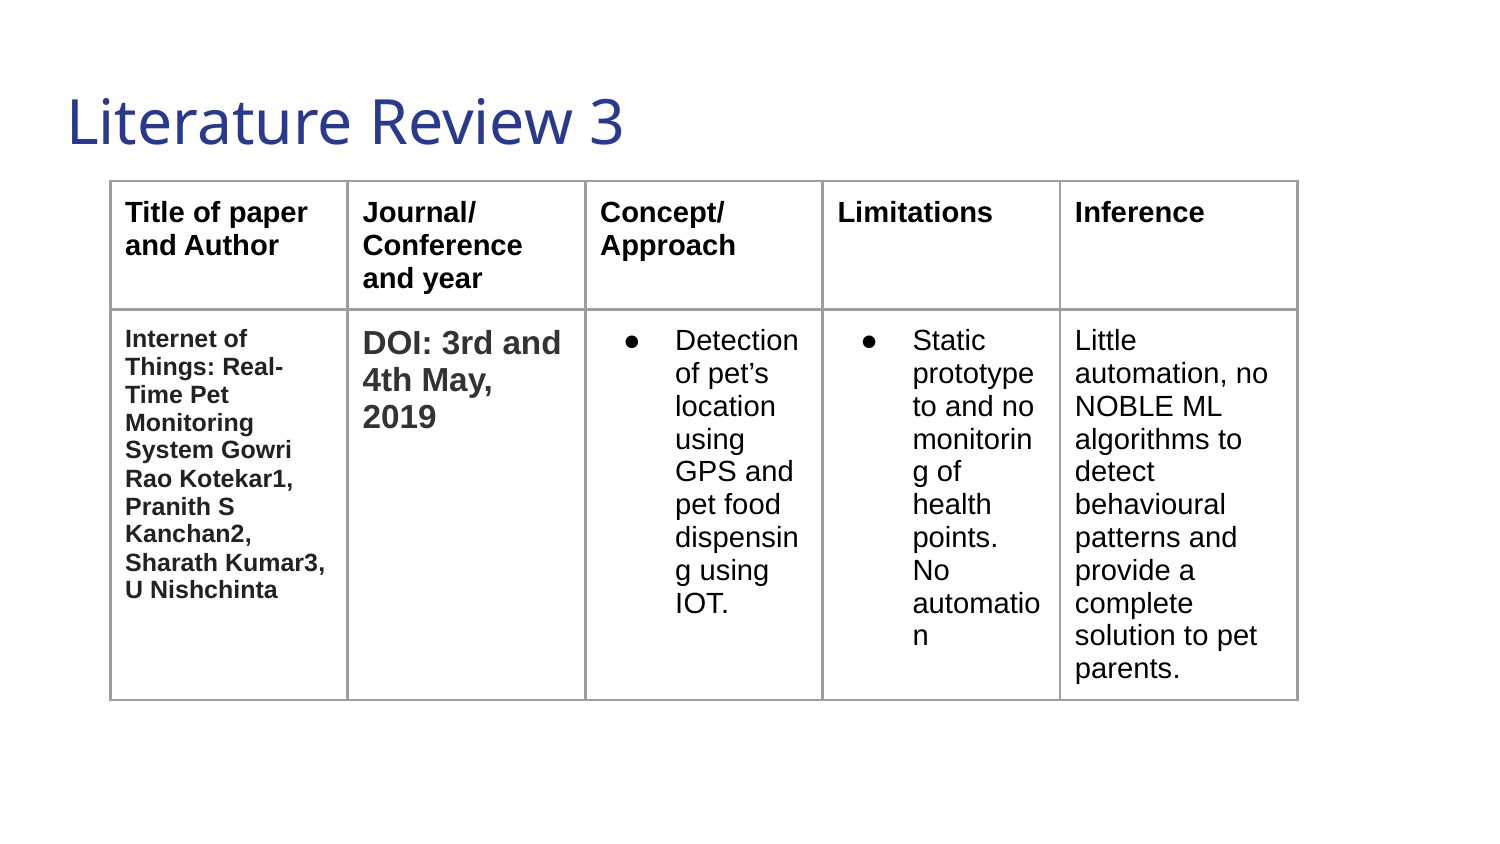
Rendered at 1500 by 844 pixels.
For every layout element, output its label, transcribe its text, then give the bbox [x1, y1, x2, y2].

table_header Concept/ Approach [587, 182, 821, 308]
table_cell Detection of pet’s location using GPS and pet food dispensing using IOT. [587, 311, 821, 699]
table_cell Little automation, no NOBLE ML algorithms to detect behavioural patterns and provide a complete solution to pet parents. [1061, 311, 1296, 699]
table_header Journal/ Conference and year [349, 182, 584, 308]
table_cell Static prototype to and no monitoring of health points. No automation [824, 311, 1059, 699]
table_cell DOI: 3rd and 4th May, 2019 [349, 311, 584, 699]
table_header Limitations [824, 182, 1059, 308]
table_header Title of paper and Author [112, 182, 346, 308]
table_header Inference [1061, 182, 1296, 308]
title Literature Review 3 [51, 67, 1449, 167]
table_cell Internet of Things: Real-Time Pet Monitoring System Gowri Rao Kotekar1, Pranith S Kanchan2, Sharath Kumar3, U Nishchinta [112, 311, 346, 699]
